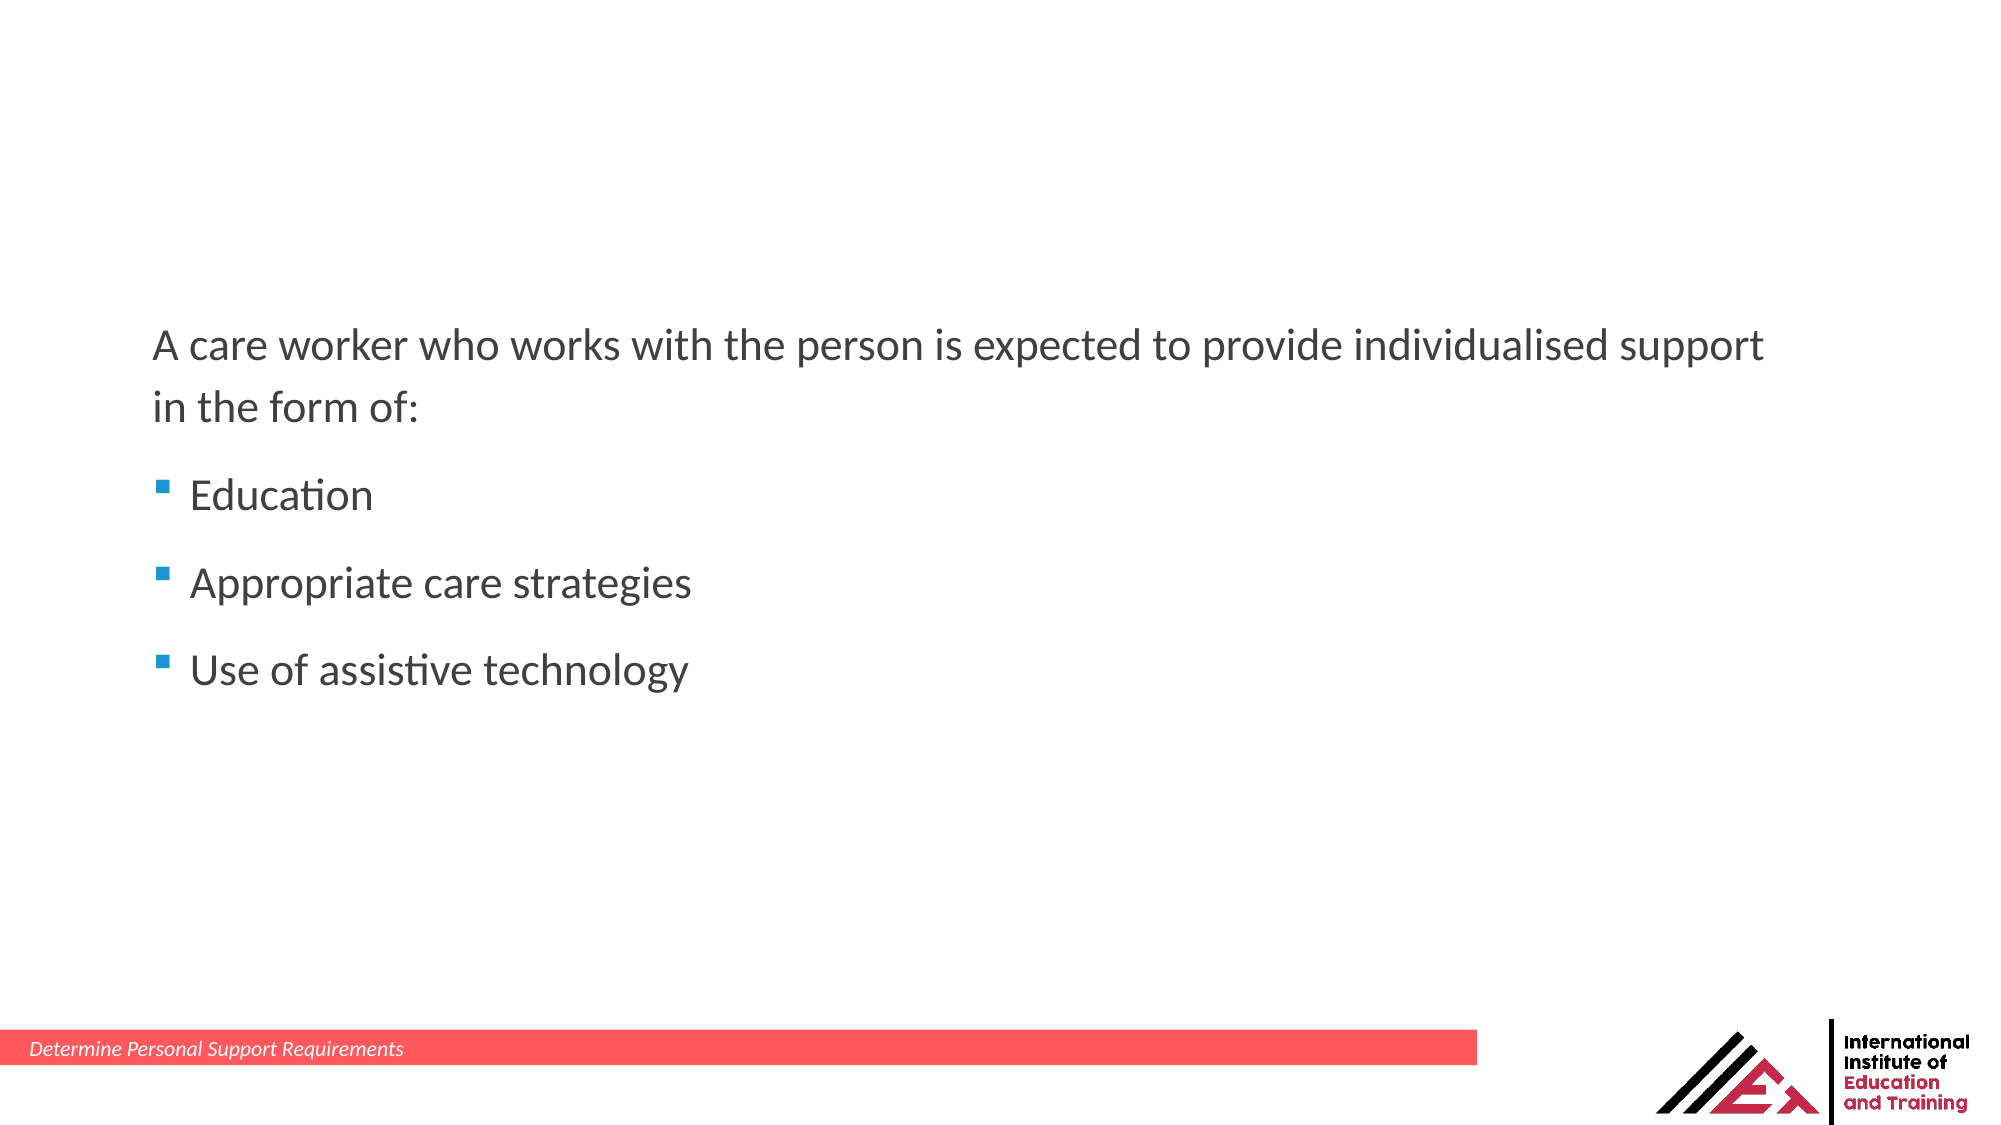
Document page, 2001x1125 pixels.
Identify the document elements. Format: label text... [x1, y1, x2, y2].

list A care worker who works with the person is expected to provide individualised support in the form of: Education Appropriate care strategies Use of assistive technology [137, 299, 1793, 1014]
picture [1655, 1019, 1969, 1125]
text_box Determine Personal Support Requirements [0, 1029, 1478, 1066]
